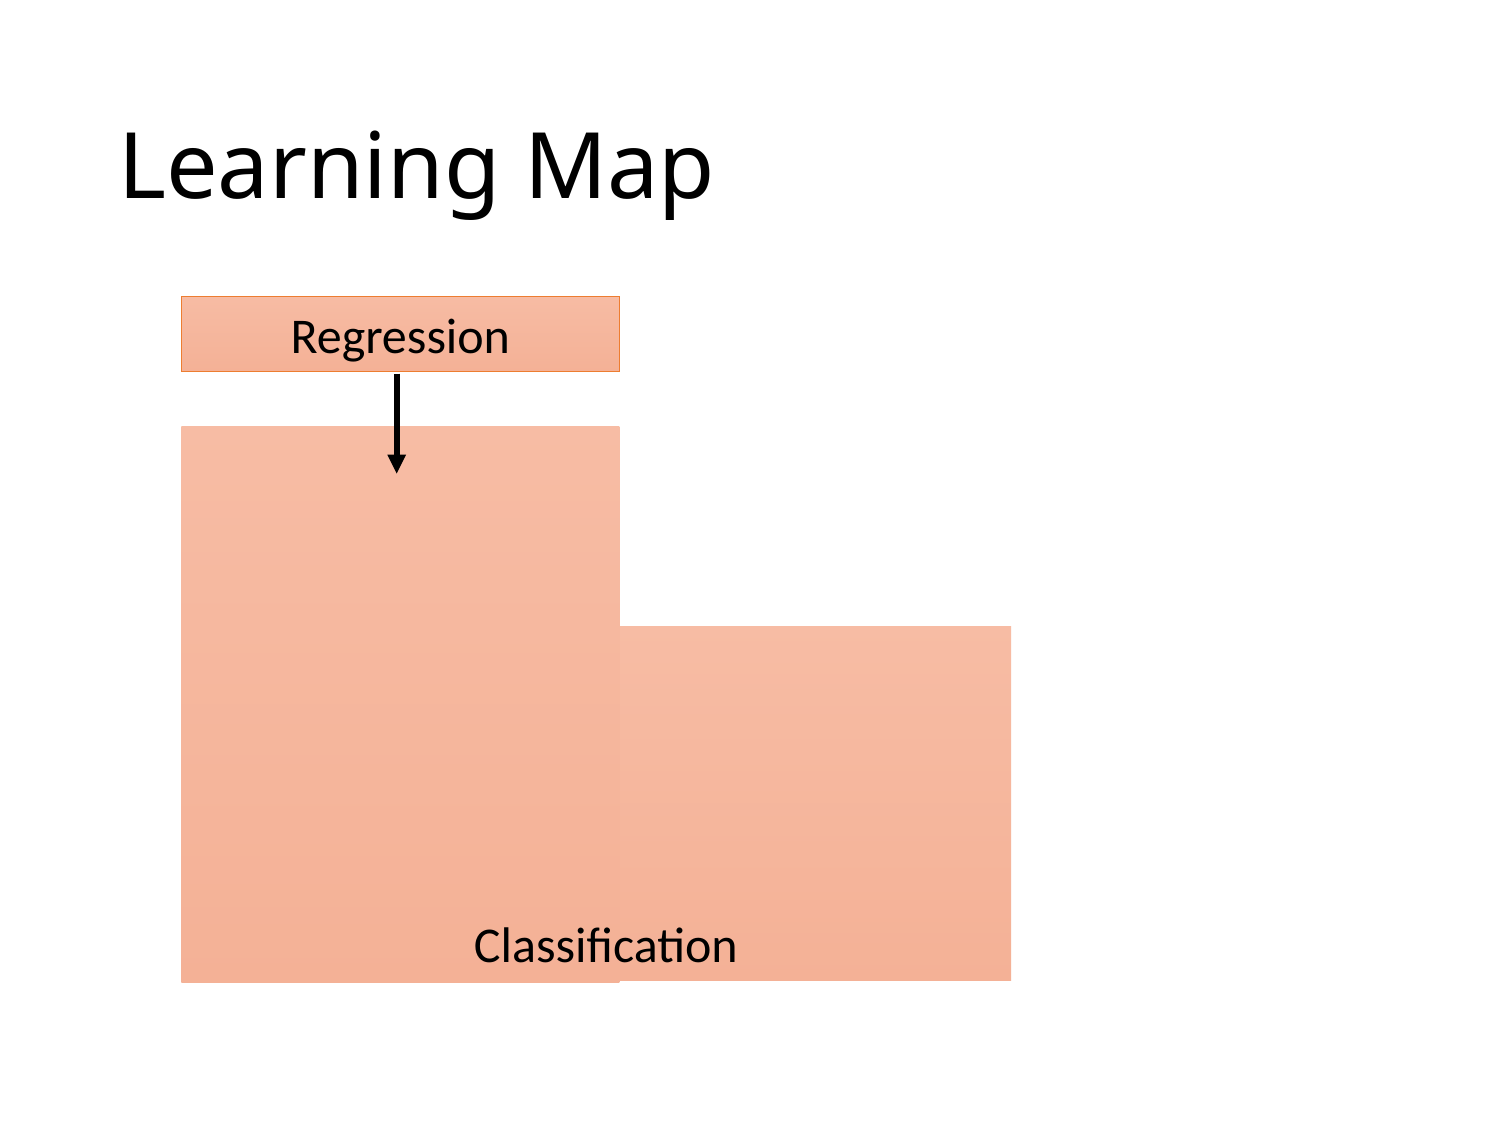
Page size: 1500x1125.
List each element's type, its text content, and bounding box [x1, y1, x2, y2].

text_box Classification [438, 905, 774, 980]
title Learning Map [103, 59, 1397, 278]
text_box [620, 626, 1012, 981]
text_box Regression [181, 296, 620, 372]
text_box [181, 426, 620, 983]
